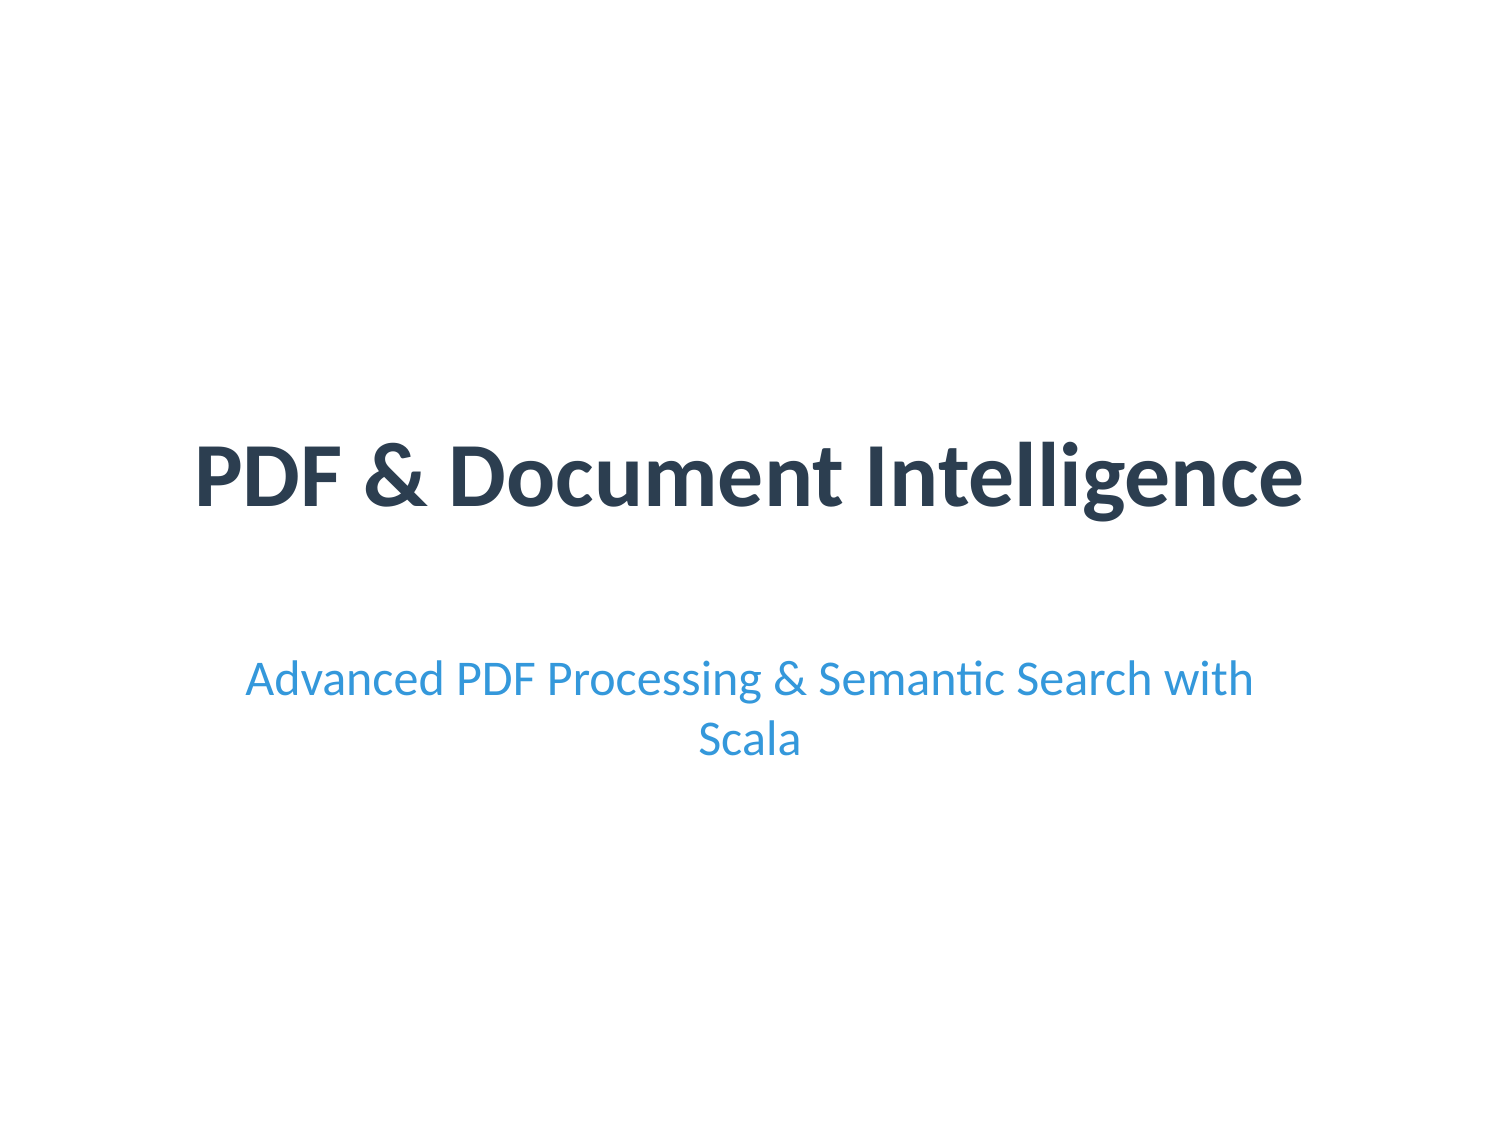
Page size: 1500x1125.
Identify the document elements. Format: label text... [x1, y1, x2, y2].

title PDF & Document Intelligence [112, 349, 1388, 591]
subtitle Advanced PDF Processing & Semantic Search with Scala [225, 637, 1275, 925]
